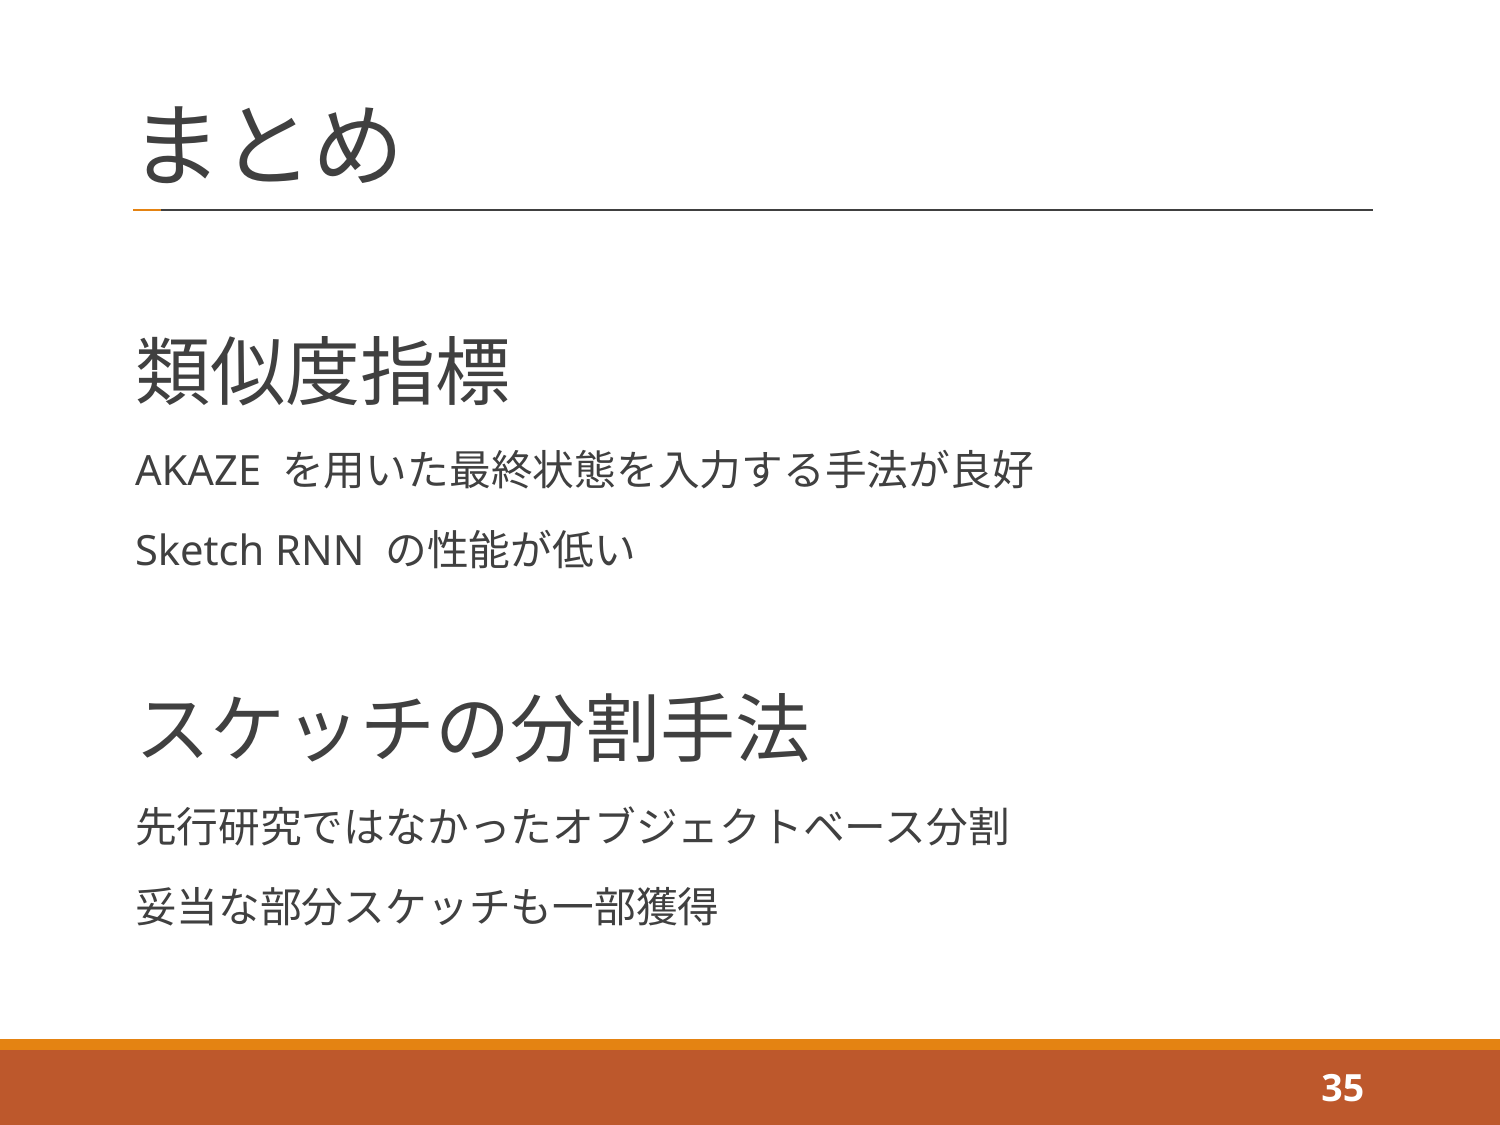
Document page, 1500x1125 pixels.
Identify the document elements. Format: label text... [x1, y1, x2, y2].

slide_number 35 [1218, 1059, 1380, 1120]
list 類似度指標 AKAZE を用いた最終状態を入力する手法が良好 Sketch RNN の性能が低い スケッチの分割手法 先行研究ではなかったオブジェクトベース分割 妥当な部分スケッチも一部獲得 [135, 272, 1373, 1016]
title まとめ [115, 37, 1373, 207]
